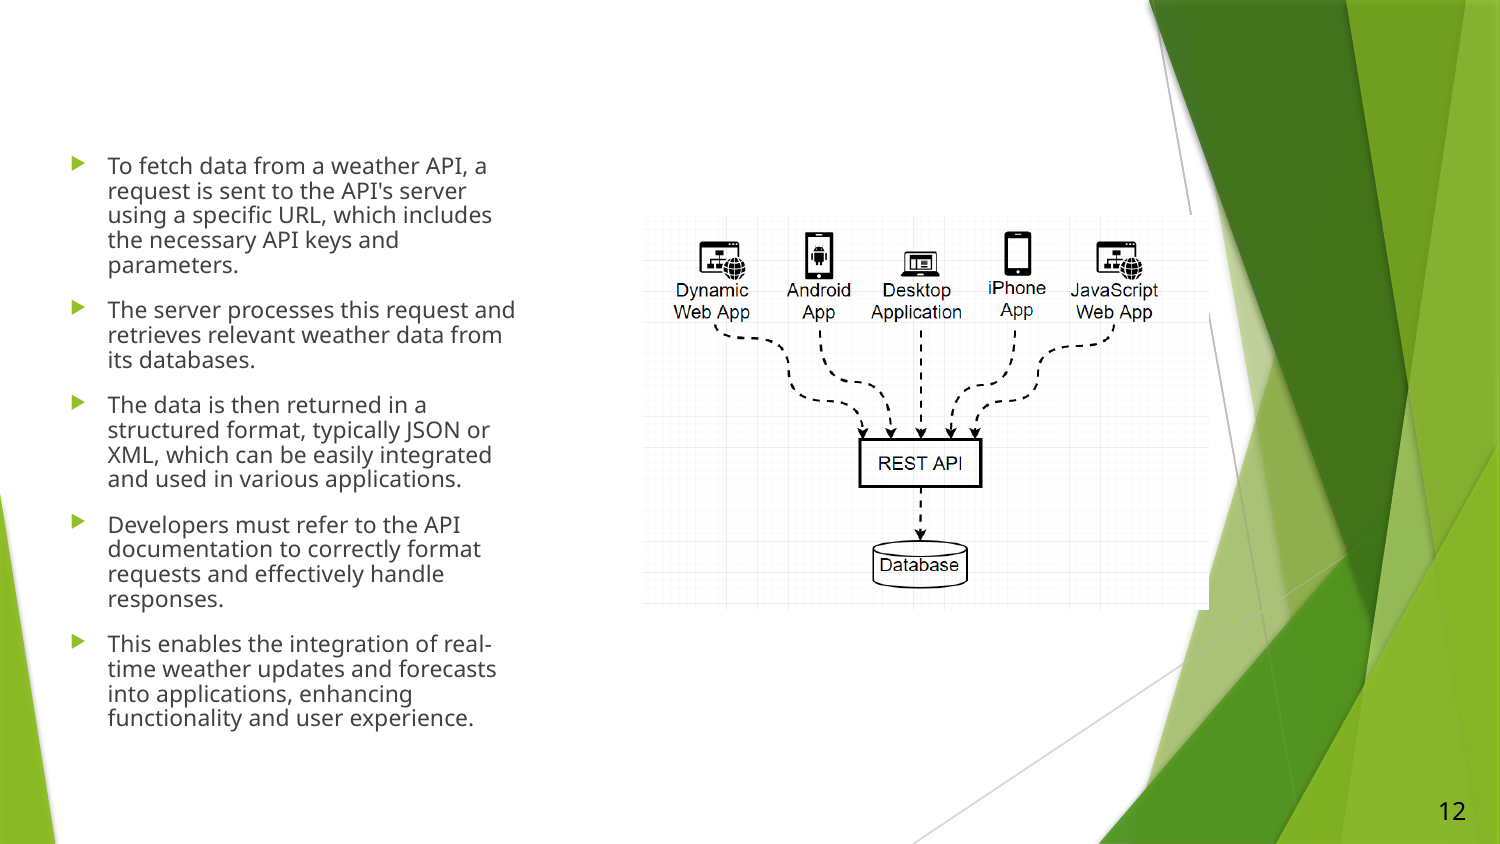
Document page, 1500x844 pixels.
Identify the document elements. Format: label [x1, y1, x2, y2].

text_box [0, 0, 1500, 844]
picture [642, 214, 1210, 610]
